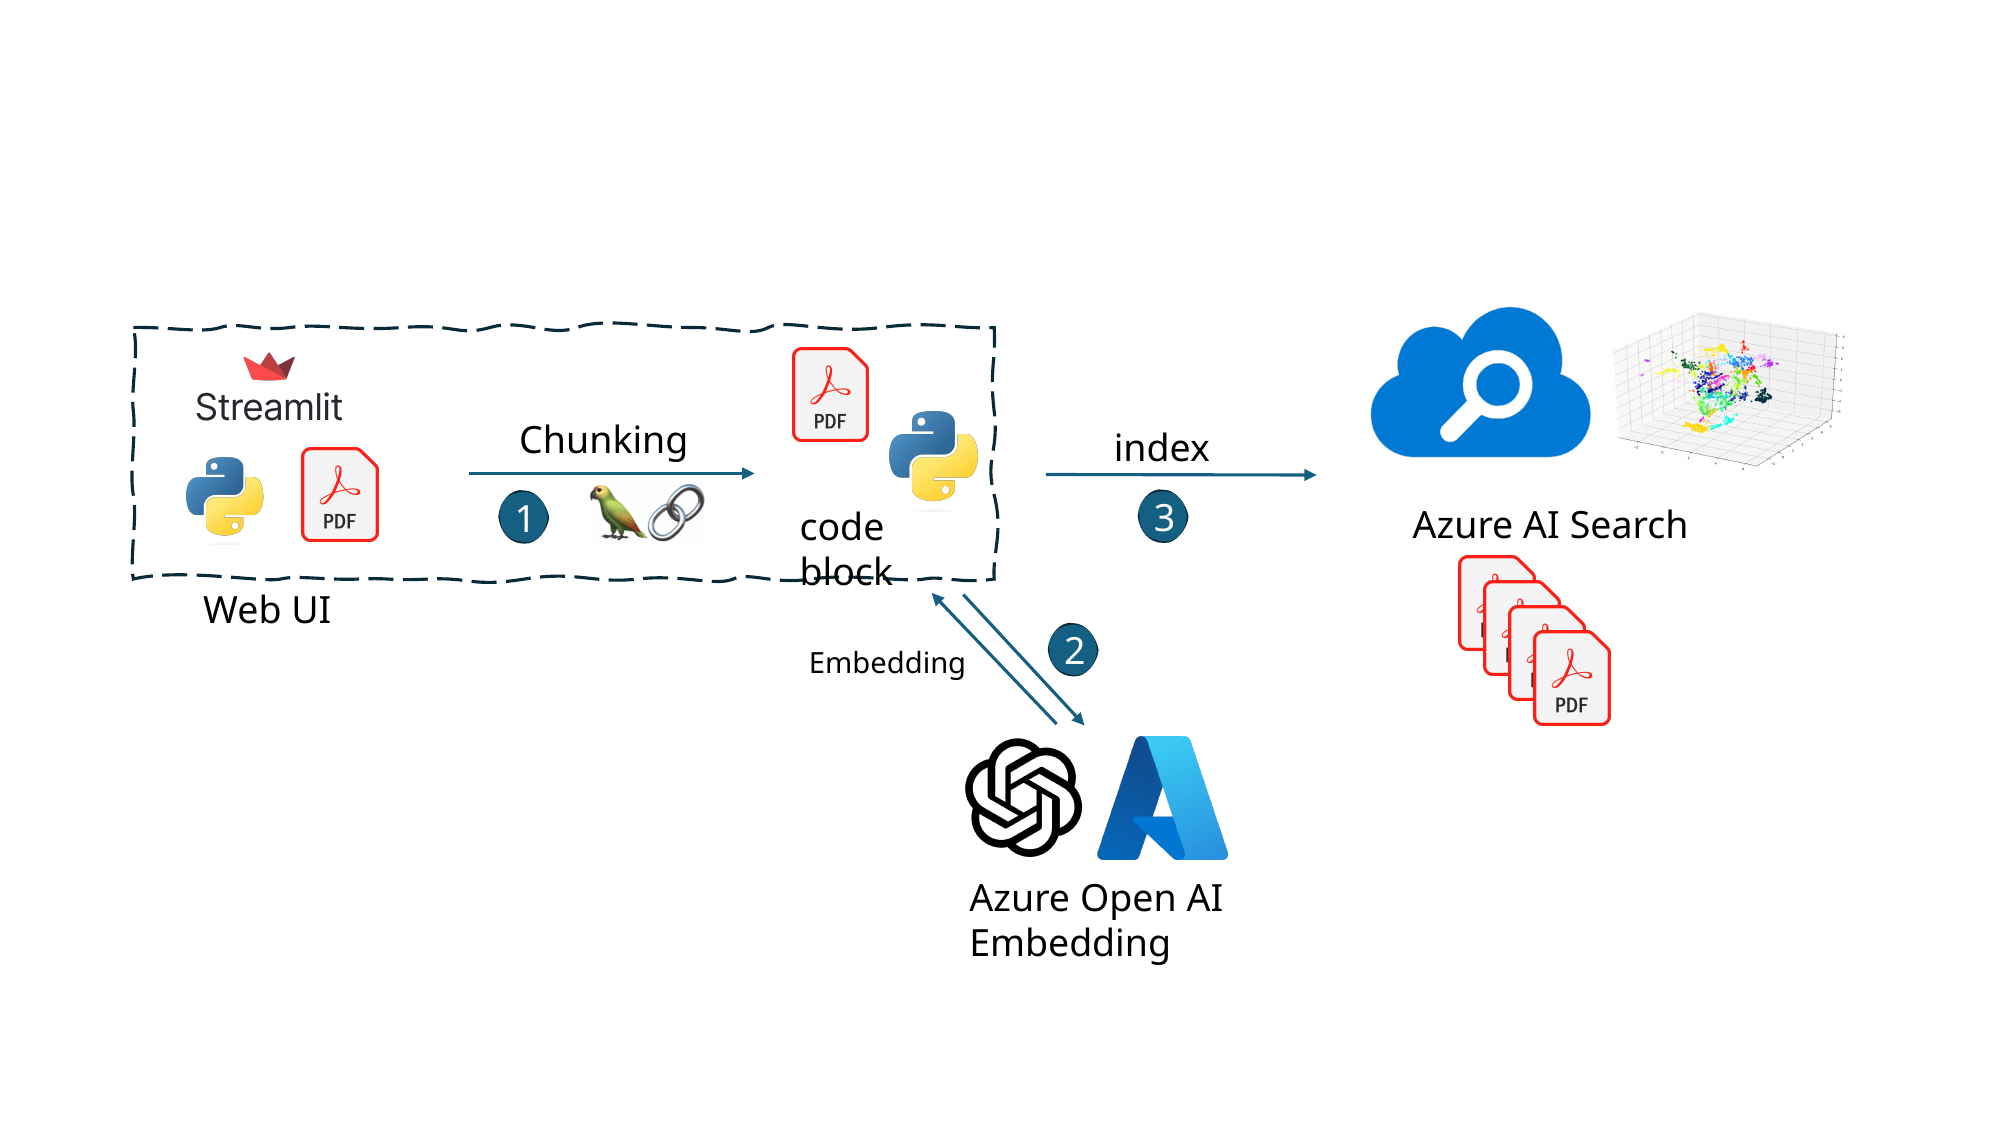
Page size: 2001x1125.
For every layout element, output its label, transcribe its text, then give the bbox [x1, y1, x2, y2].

text_box Web UI [188, 578, 347, 639]
text_box Azure Open AI Embedding [954, 867, 1239, 972]
picture [301, 446, 380, 542]
text_box 1 [498, 490, 550, 544]
picture [954, 728, 1281, 868]
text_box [962, 593, 1086, 726]
text_box index [1099, 416, 1225, 473]
picture [791, 347, 870, 443]
picture [586, 478, 706, 548]
picture [176, 332, 363, 442]
picture [1370, 272, 1591, 493]
text_box Embedding [794, 636, 931, 687]
picture [1458, 555, 1611, 726]
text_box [931, 592, 1058, 725]
text_box Azure AI Search [1397, 494, 1783, 554]
picture [1609, 310, 1846, 471]
text_box code block [784, 495, 995, 601]
picture [185, 457, 267, 546]
picture [888, 411, 981, 513]
text_box 3 [1137, 489, 1189, 543]
text_box [130, 321, 1000, 584]
text_box 2 [1086, 628, 1099, 673]
